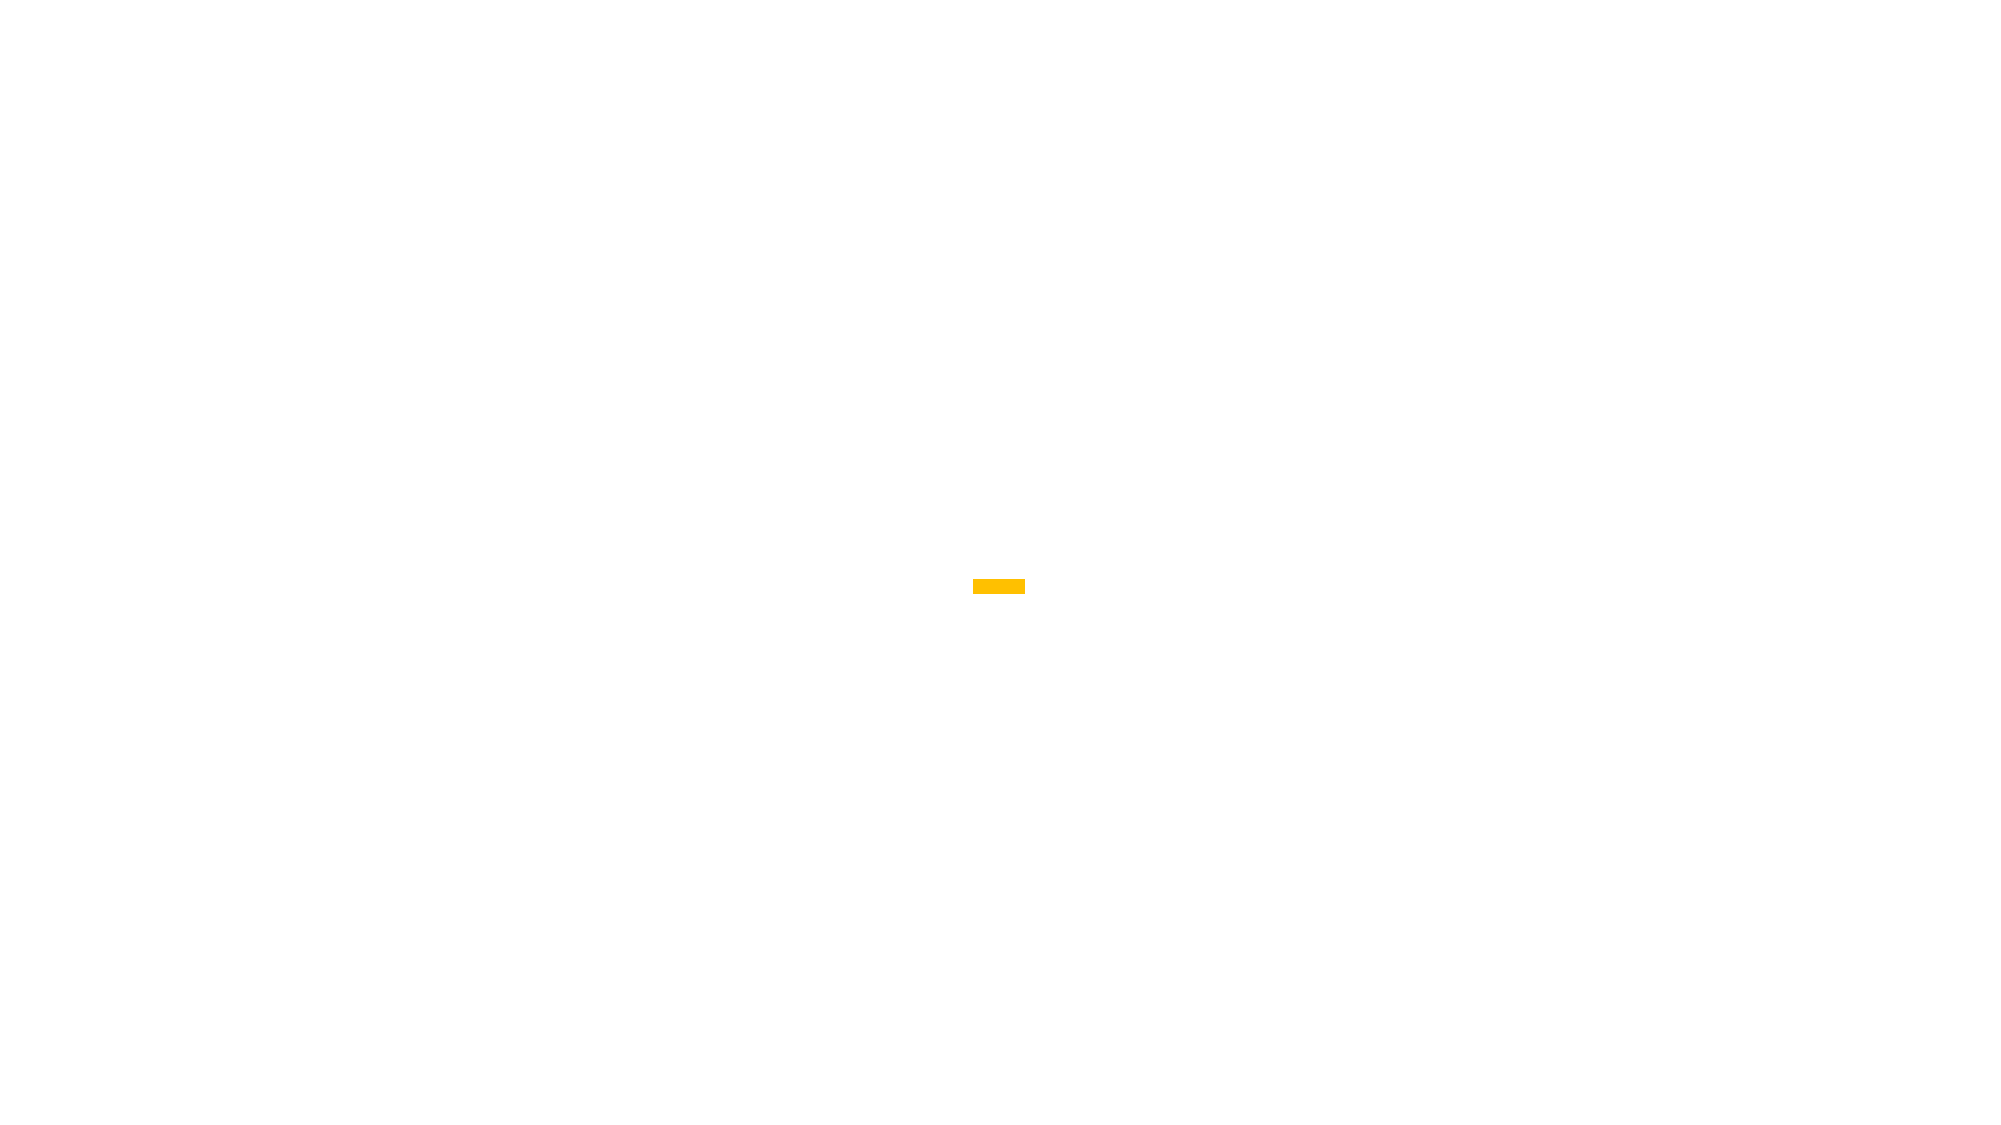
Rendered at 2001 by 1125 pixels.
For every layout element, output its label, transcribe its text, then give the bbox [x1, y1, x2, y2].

text_box - [502, 433, 1498, 689]
